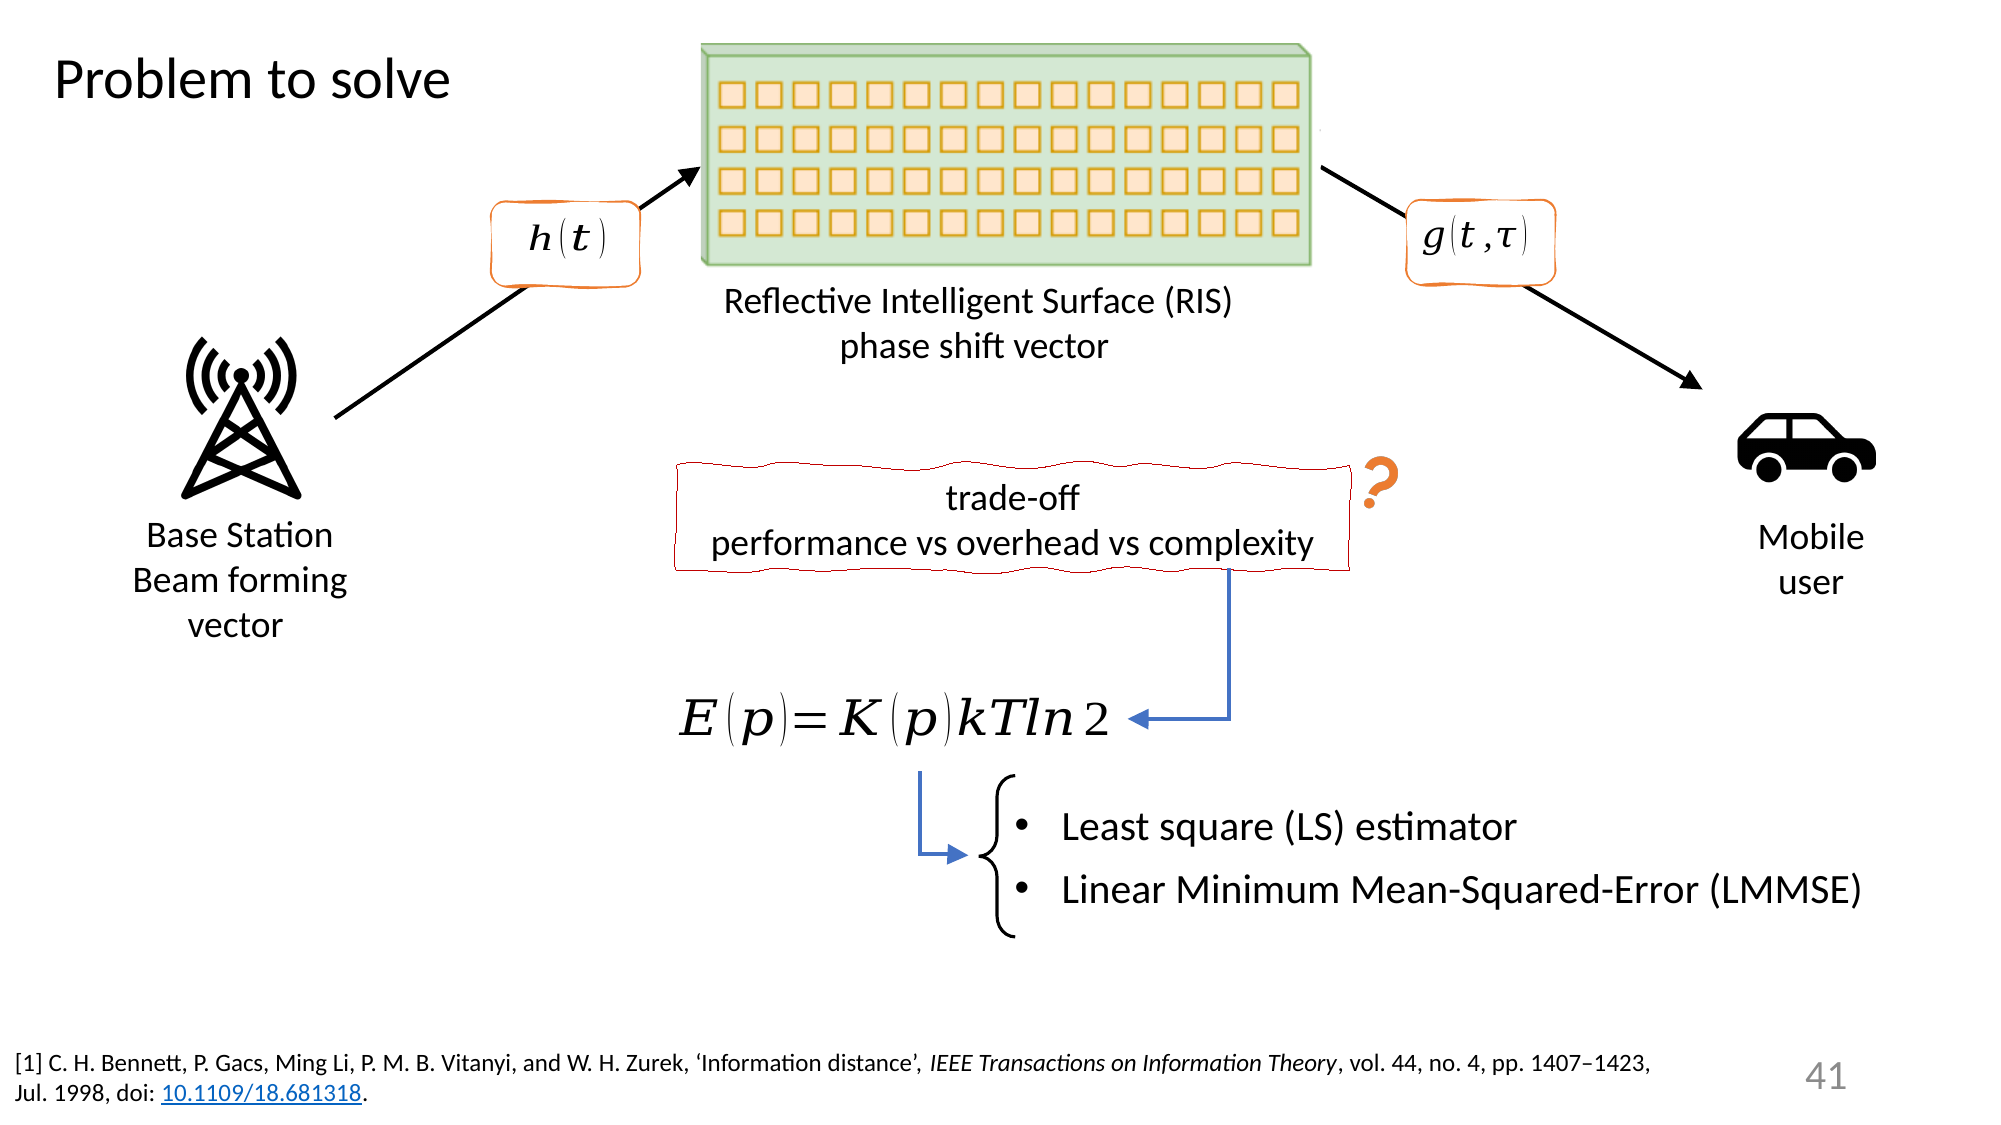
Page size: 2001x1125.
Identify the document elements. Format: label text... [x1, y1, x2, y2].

text_box [489, 199, 642, 290]
text_box Mobile user [1740, 526, 1883, 610]
slide_number 41 [1412, 1042, 1863, 1103]
text_box [1325, 168, 1405, 217]
text_box [1127, 567, 1229, 730]
picture [145, 323, 335, 514]
text_box [1405, 198, 1557, 288]
text_box Problem to solve [39, 32, 467, 118]
picture [1345, 443, 1417, 522]
text_box Reflective Intelligent Surface (RIS) phase shift vector [709, 299, 1249, 374]
text_box [339, 288, 526, 417]
text_box trade-off performance vs overhead vs complexity [674, 461, 1350, 574]
picture [700, 43, 1321, 290]
picture [1731, 372, 1882, 523]
text_box [640, 167, 695, 209]
text_box [919, 771, 969, 865]
text_box [1] C. H. Bennett, P. Gacs, Ming Li, P. M. B. Vitanyi, and W. H. Zurek, ‘Information distance’, IEEE Transactions on Information Theory, vol. 44, no. 4, pp. 1407–1423, Jul. 1998, doi: 10.1109/18.681318. [0, 1039, 1703, 1114]
text_box Least square (LS) estimator Linear Minimum Mean-Squared-Error (LMMSE) [1016, 791, 1883, 920]
text_box Base Station Beam forming vector [97, 503, 383, 653]
text_box [978, 774, 1016, 938]
text_box [1525, 287, 1703, 390]
